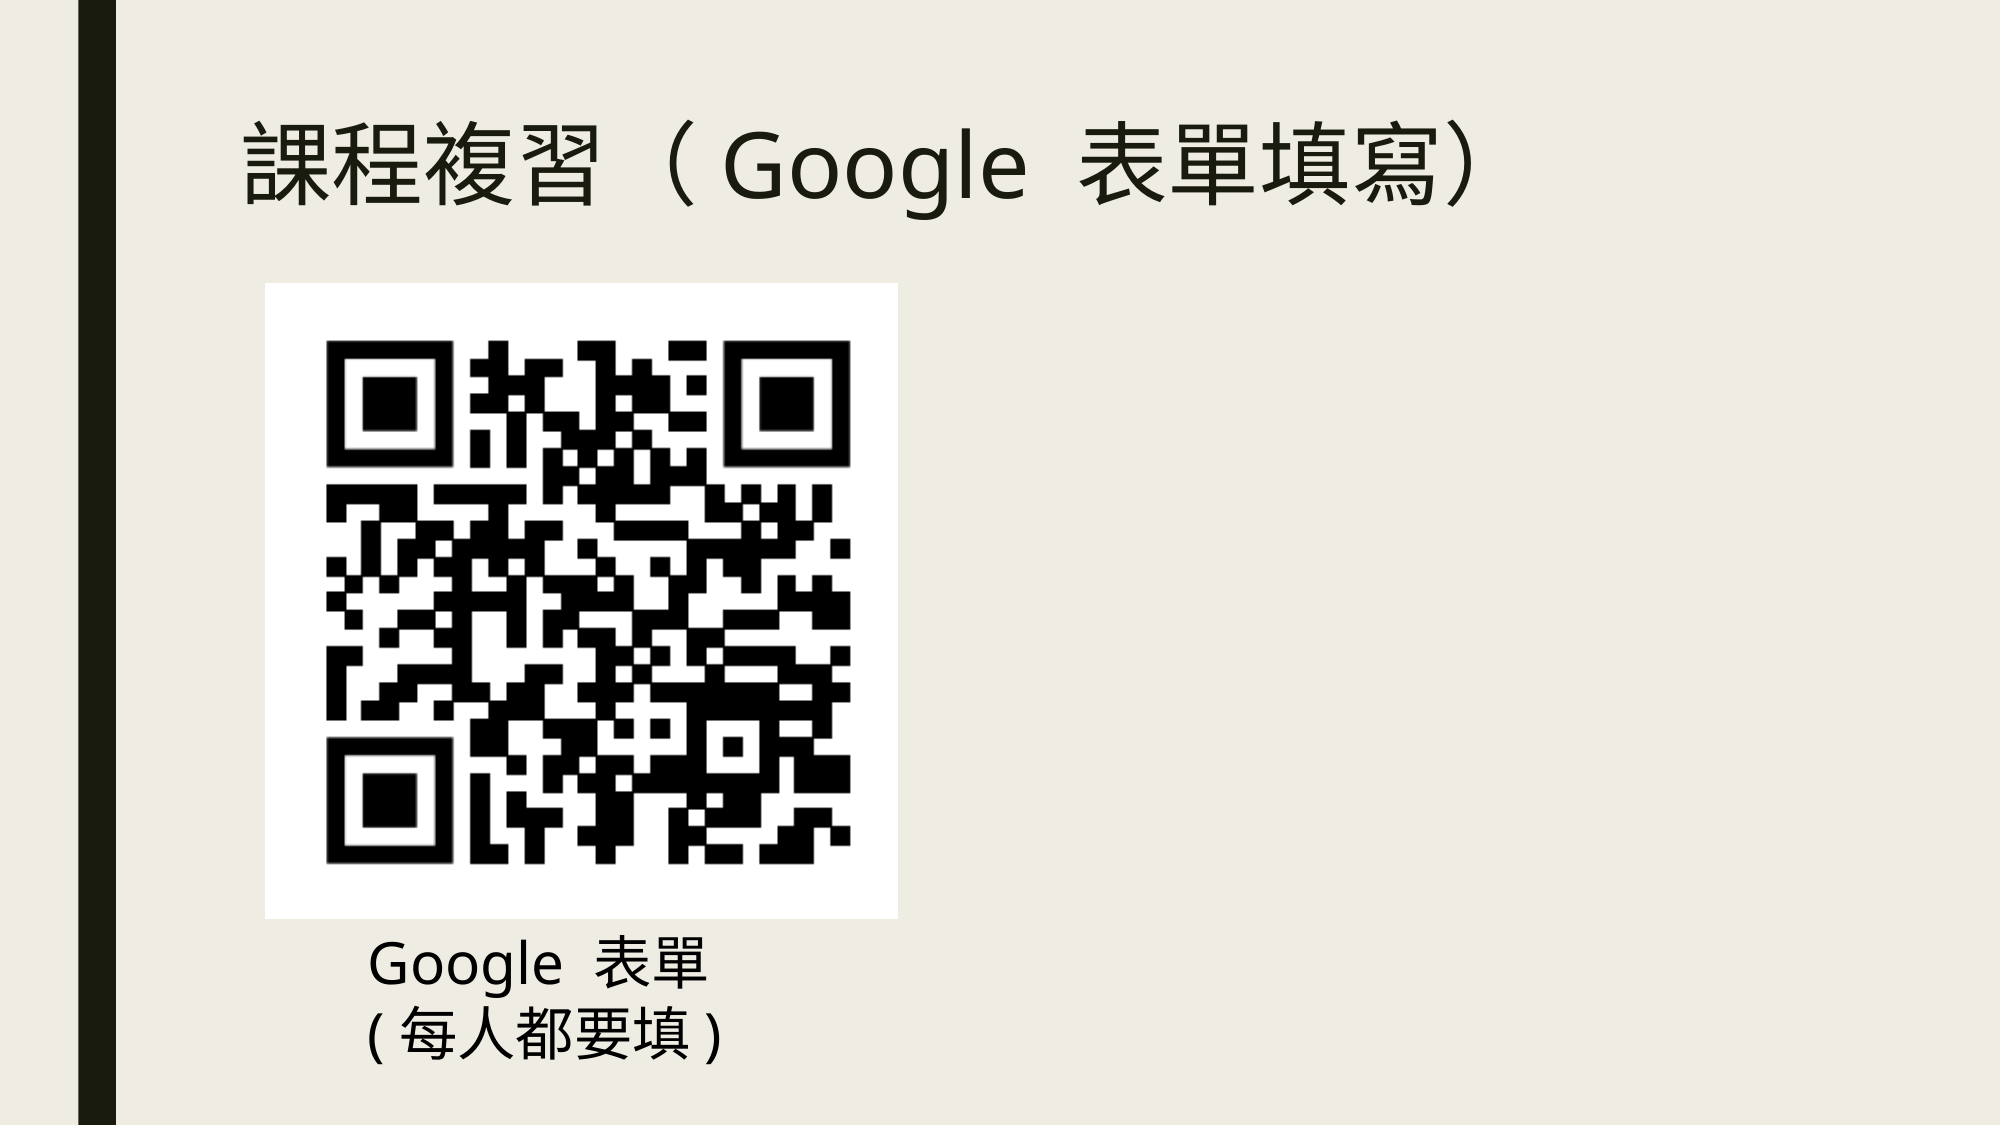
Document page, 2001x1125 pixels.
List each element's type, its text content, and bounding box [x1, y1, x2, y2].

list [265, 283, 898, 919]
text_box Google 表單 (每人都要填) [353, 919, 737, 1075]
title 課程複習（Google 表單填寫） [225, 112, 1800, 357]
